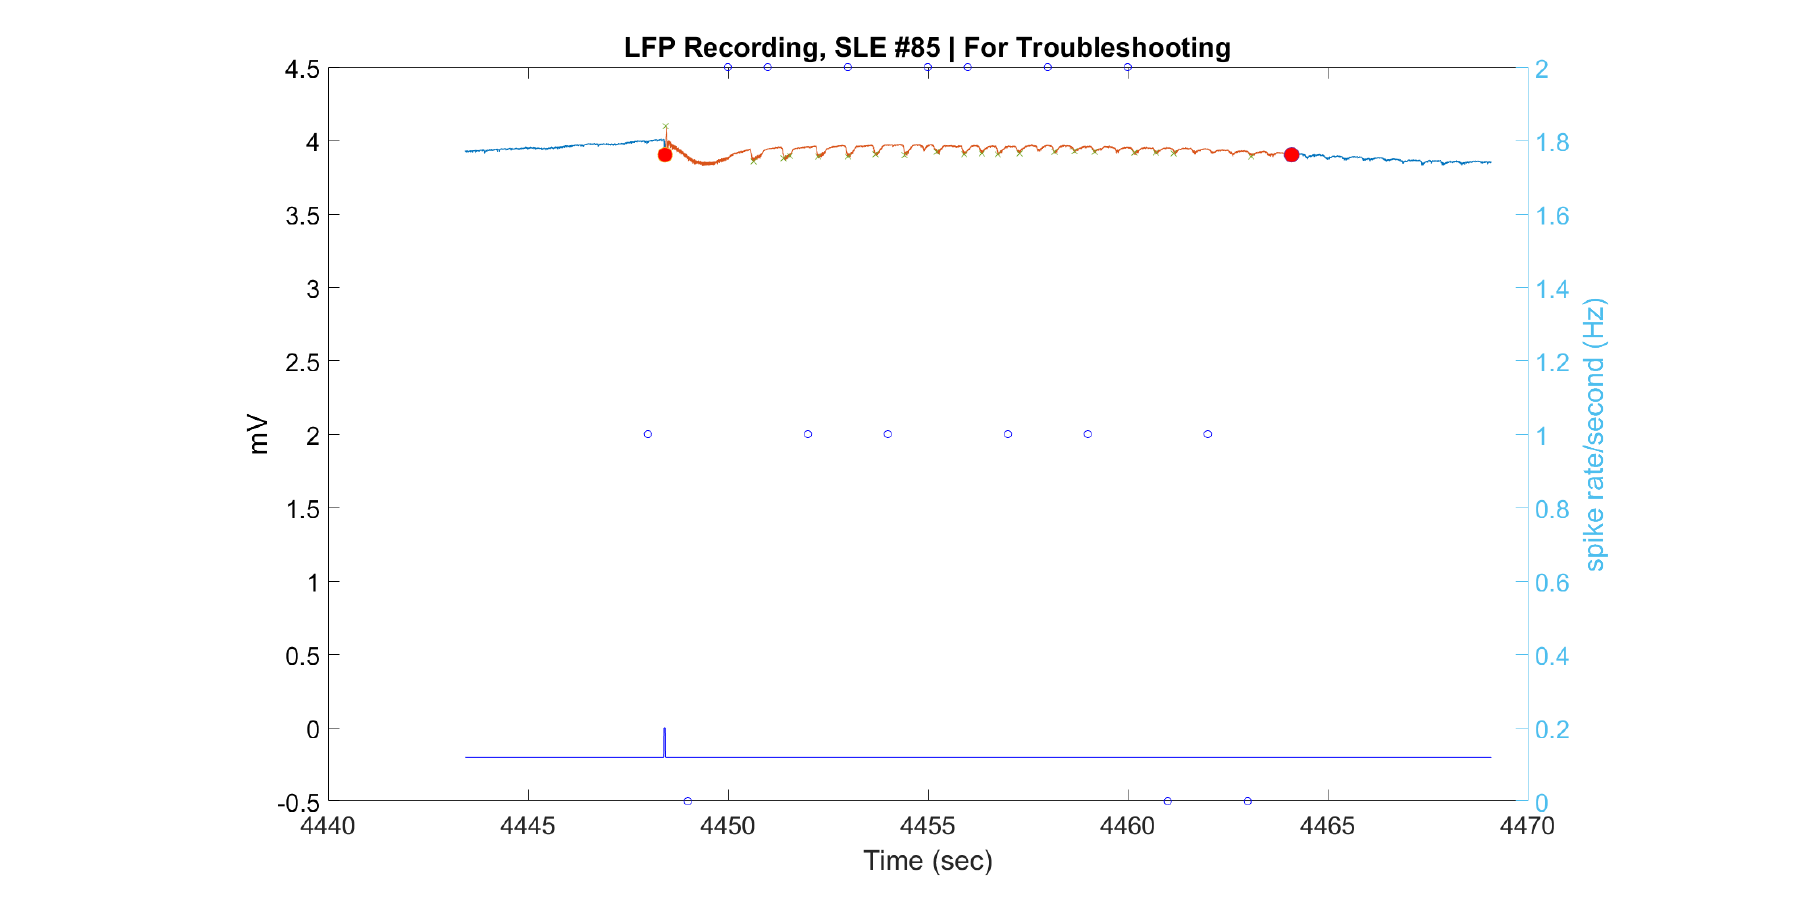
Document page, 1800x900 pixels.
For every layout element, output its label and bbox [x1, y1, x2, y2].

picture [126, 0, 1674, 900]
